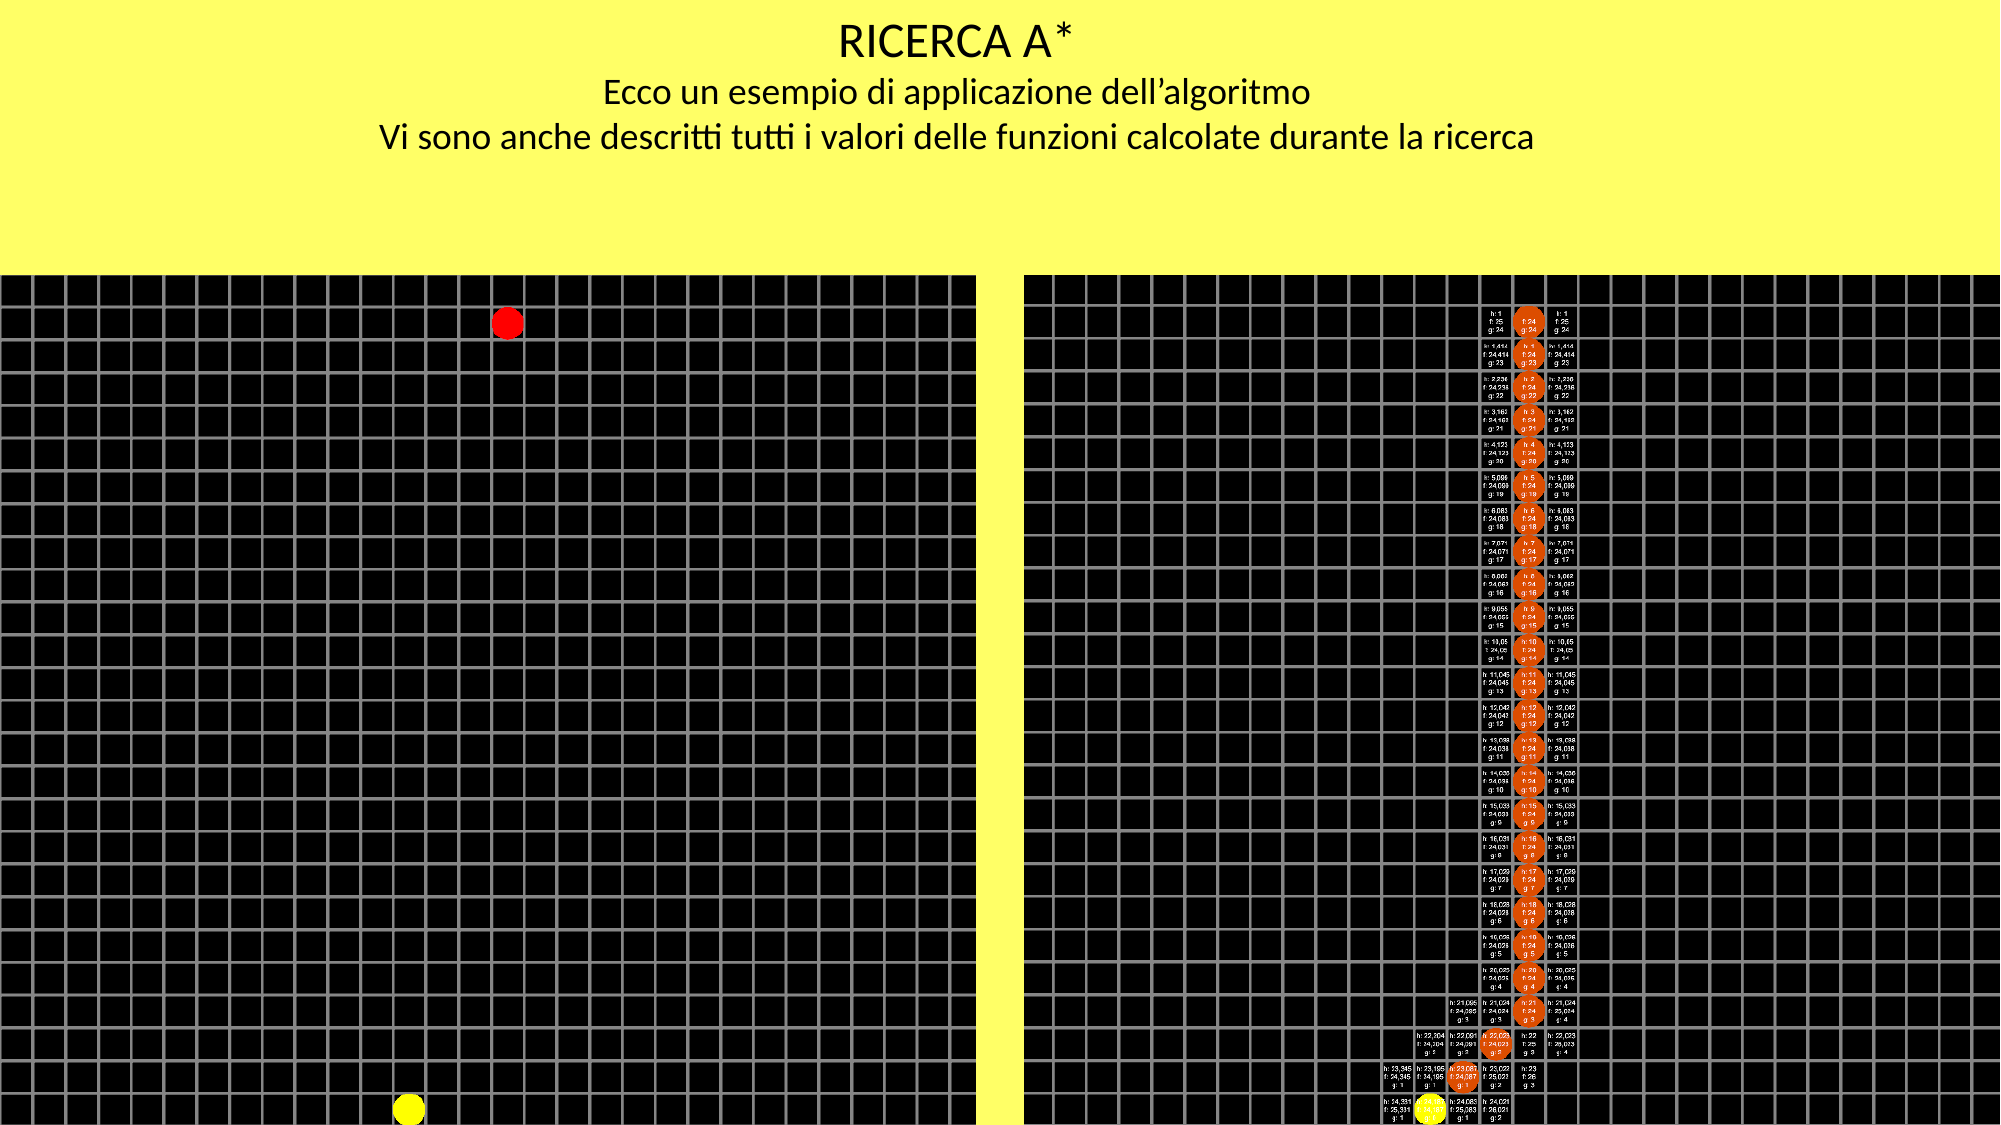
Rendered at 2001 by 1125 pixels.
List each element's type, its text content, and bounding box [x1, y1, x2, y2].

text_box RICERCA A* Ecco un esempio di applicazione dell’algoritmo Vi sono anche descritti tutti i valori delle funzioni calcolate durante la ricerca [256, 0, 1658, 165]
picture [1024, 275, 2000, 1125]
picture [0, 275, 976, 1125]
